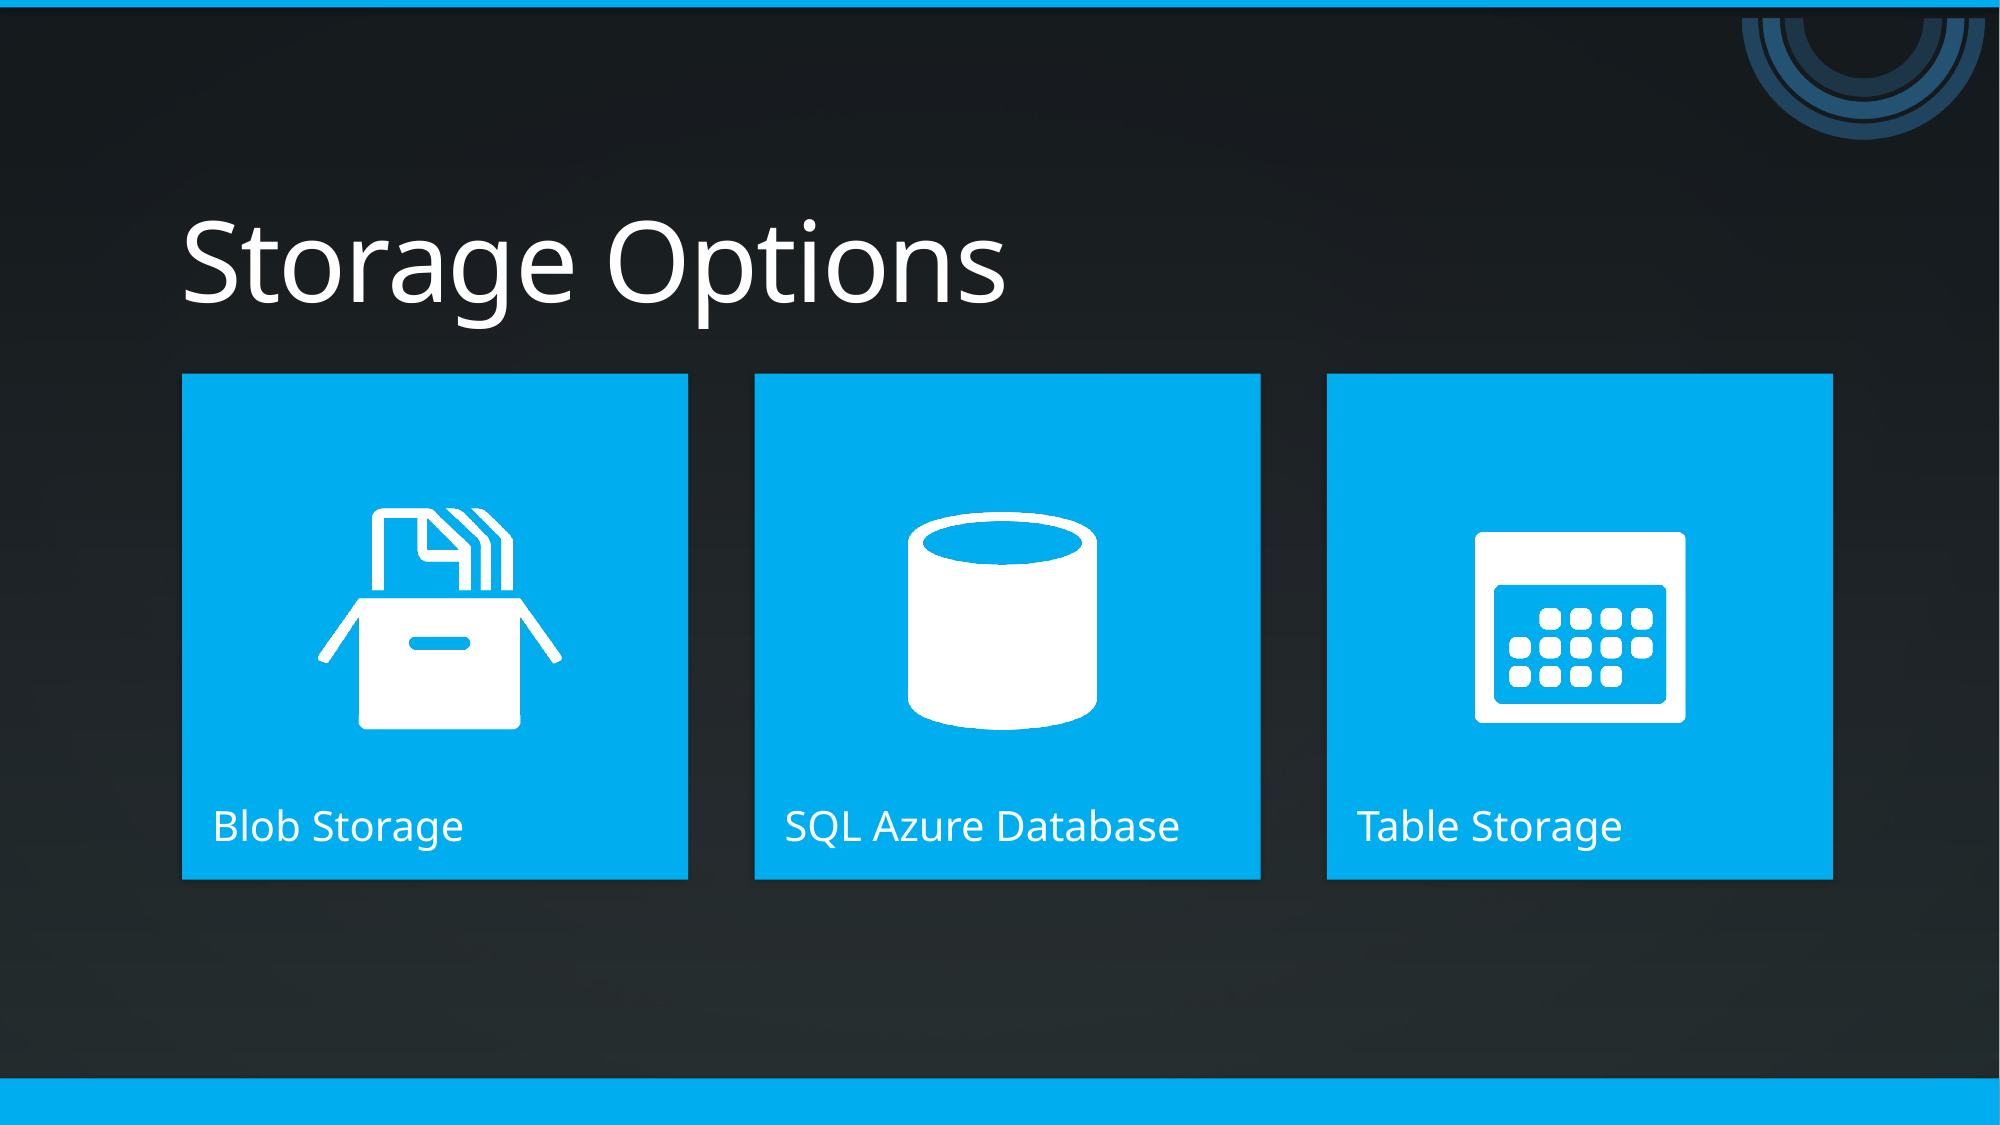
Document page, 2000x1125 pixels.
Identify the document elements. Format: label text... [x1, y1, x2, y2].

picture [0, 8, 2000, 1077]
title Storage Options [180, 205, 1397, 329]
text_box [181, 373, 1834, 880]
